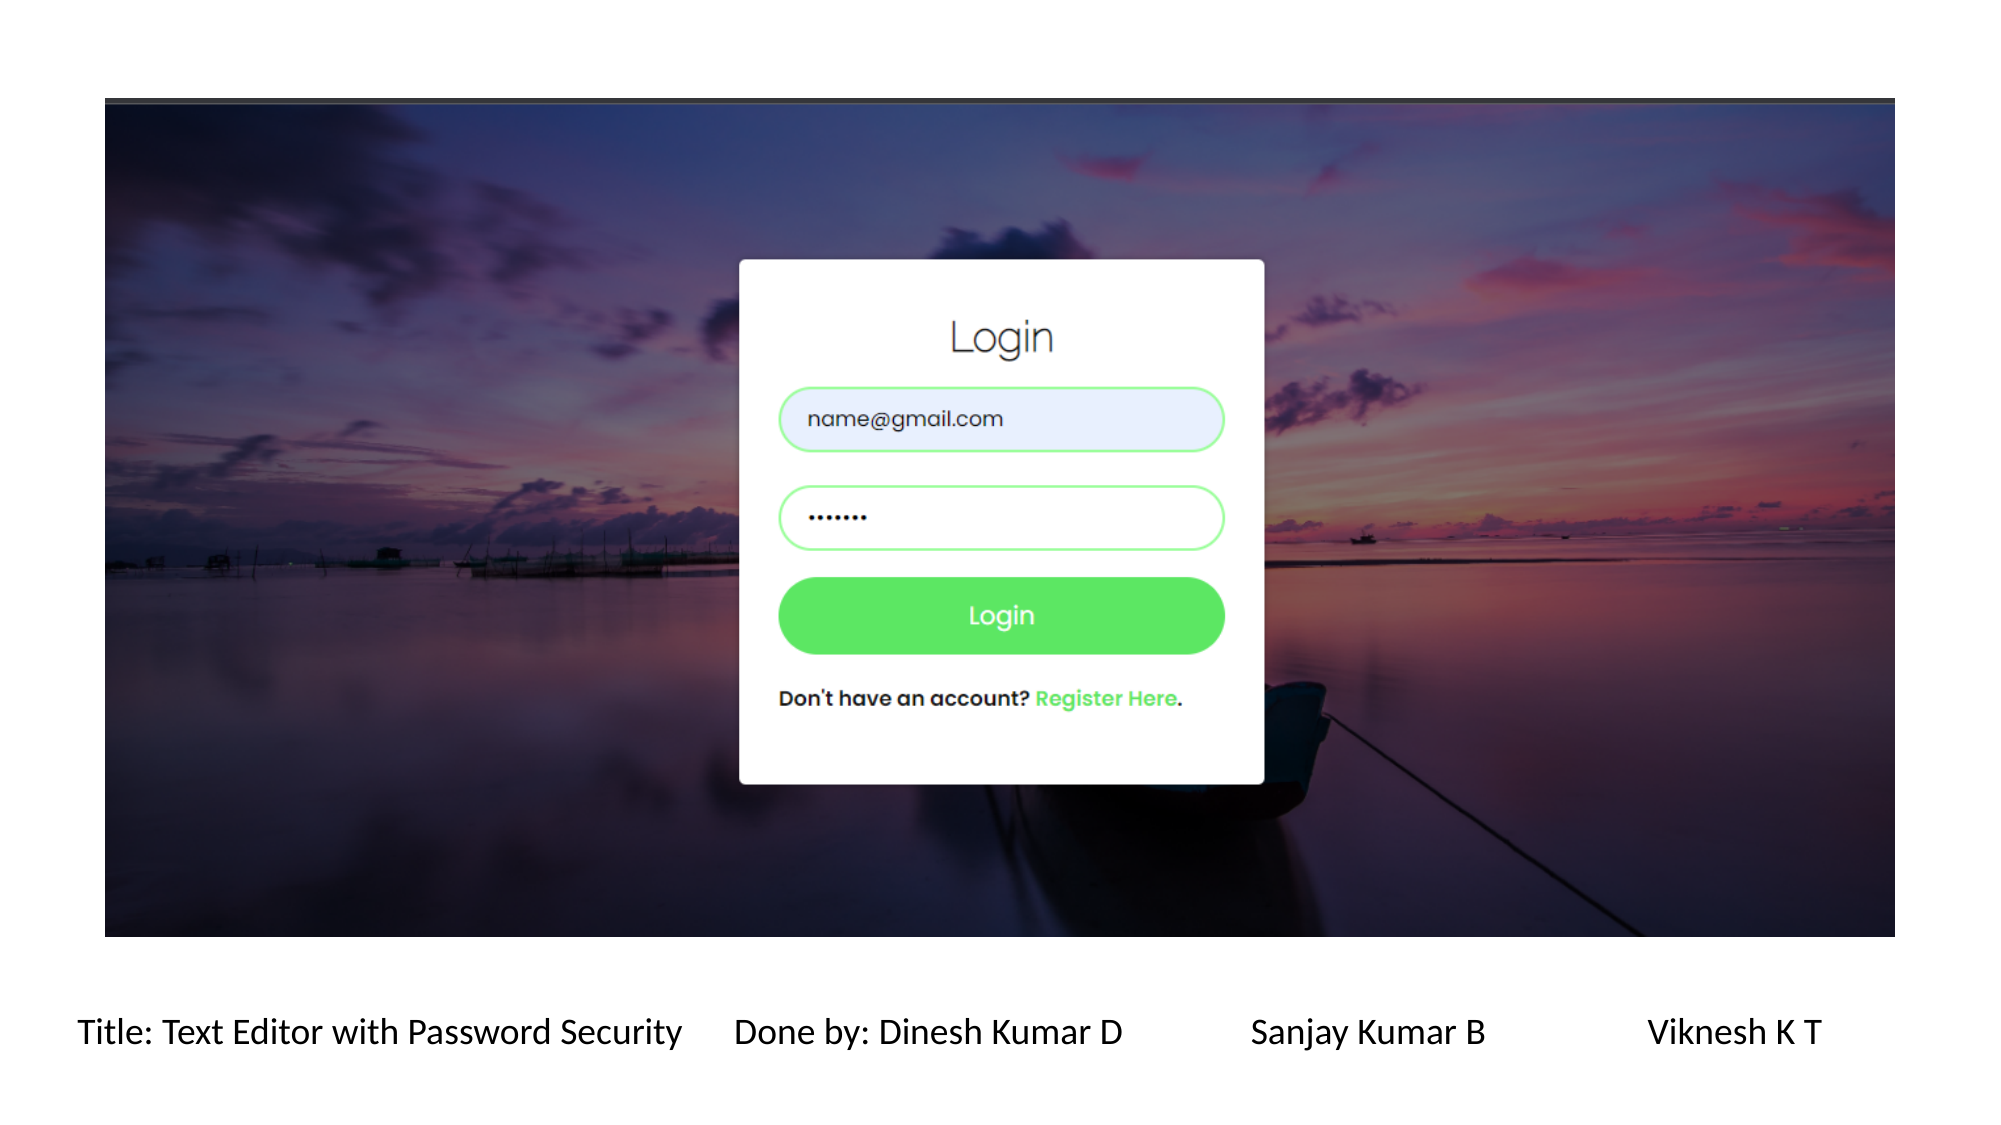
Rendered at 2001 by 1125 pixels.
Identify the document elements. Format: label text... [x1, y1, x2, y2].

picture [105, 98, 1895, 937]
text_box Title: Text Editor with Password Security Done by: Dinesh Kumar D Sanjay Kumar B Viknesh K T [62, 999, 1980, 1060]
